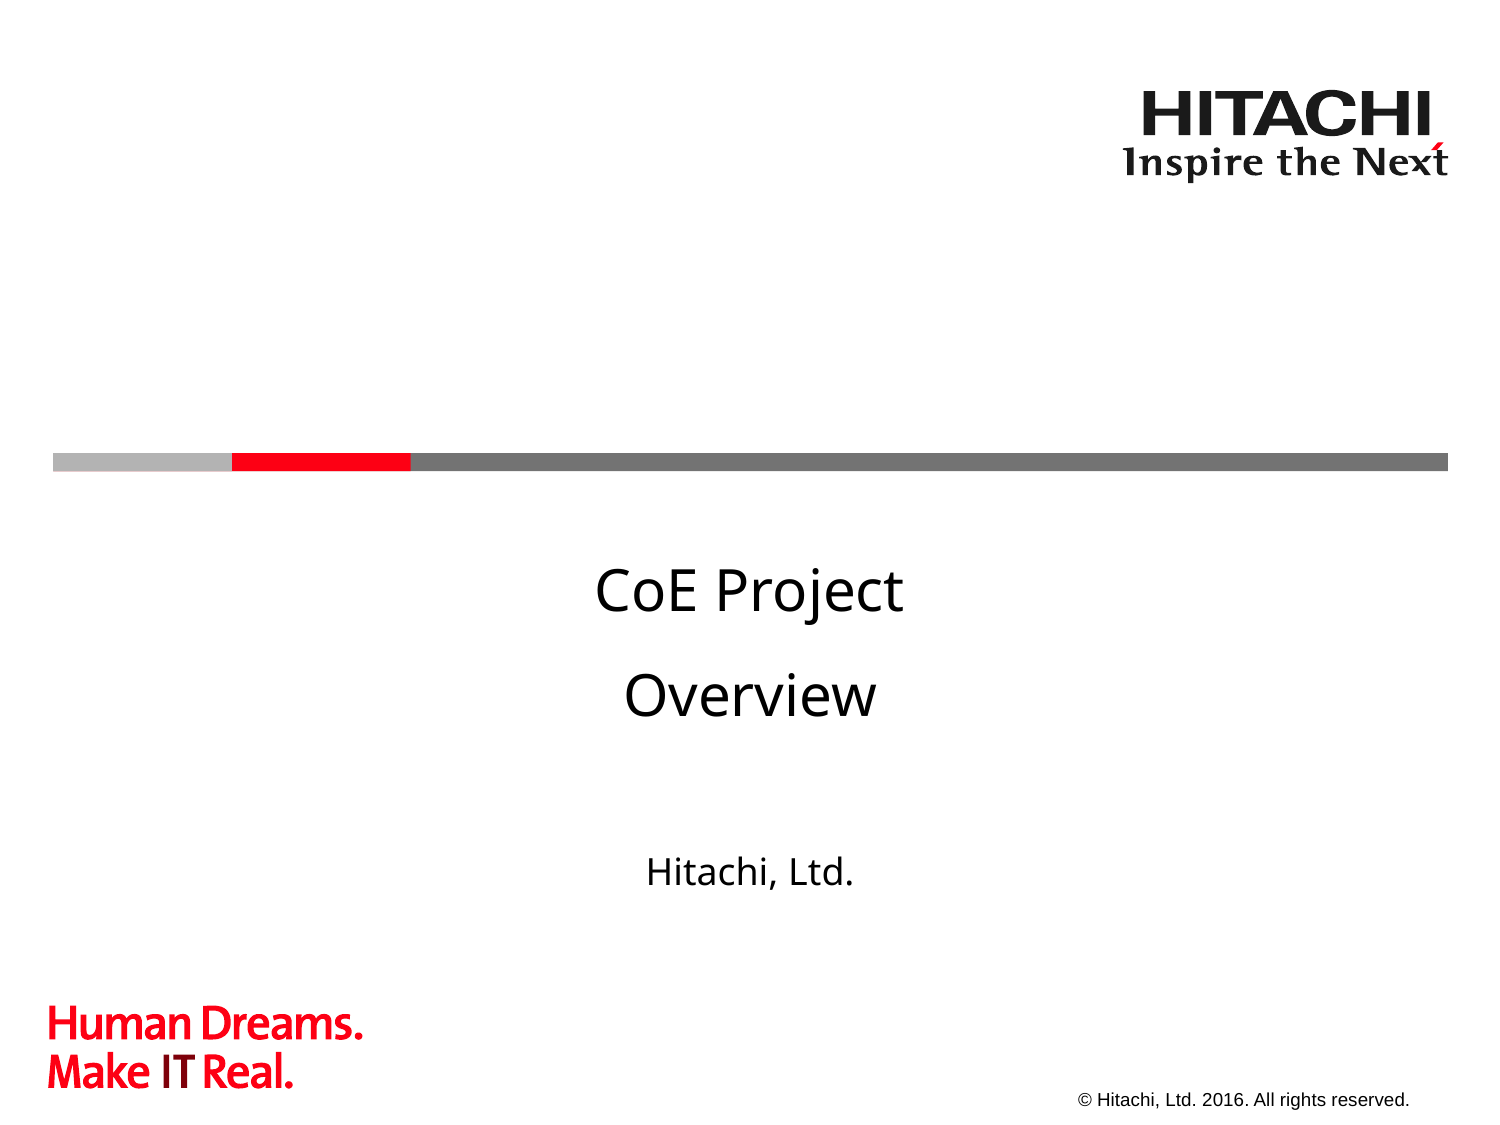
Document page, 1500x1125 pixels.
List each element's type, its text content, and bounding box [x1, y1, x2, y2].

title CoE Project Overview [457, 510, 1043, 632]
text_box Hitachi, Ltd. [630, 840, 870, 901]
